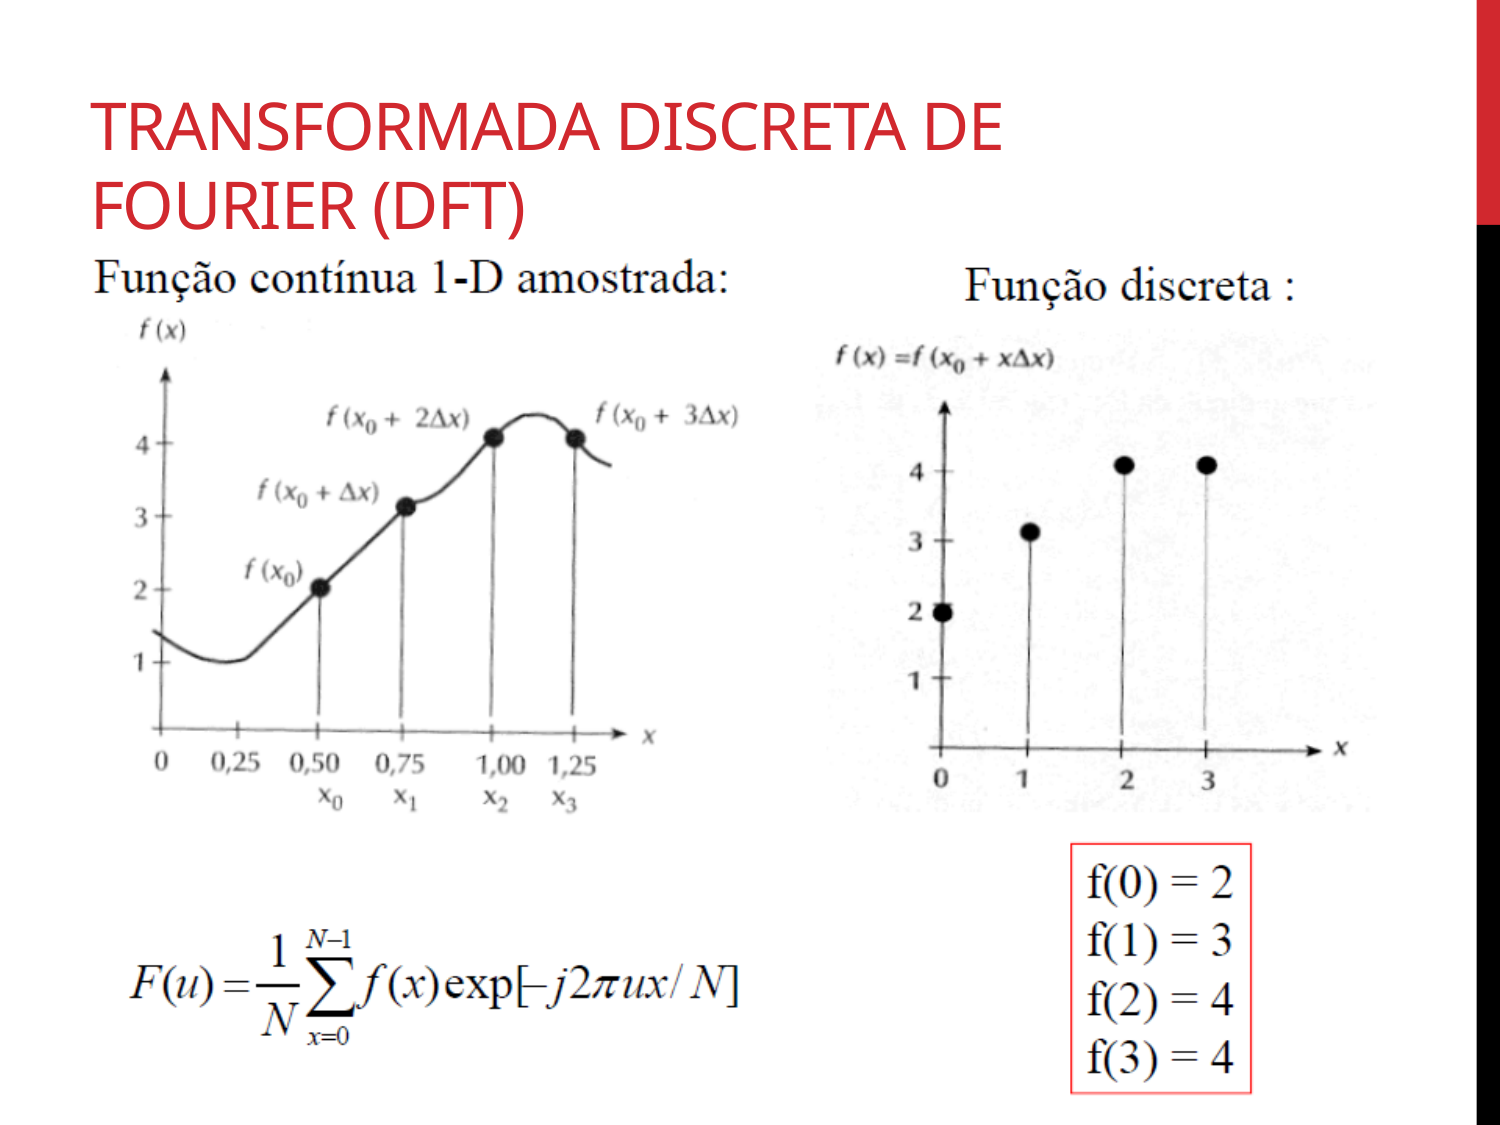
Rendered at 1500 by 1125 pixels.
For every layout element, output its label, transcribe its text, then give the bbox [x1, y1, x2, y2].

title Transformada discreta de fourier (DFT) [75, 25, 1025, 250]
picture [74, 254, 1377, 1125]
